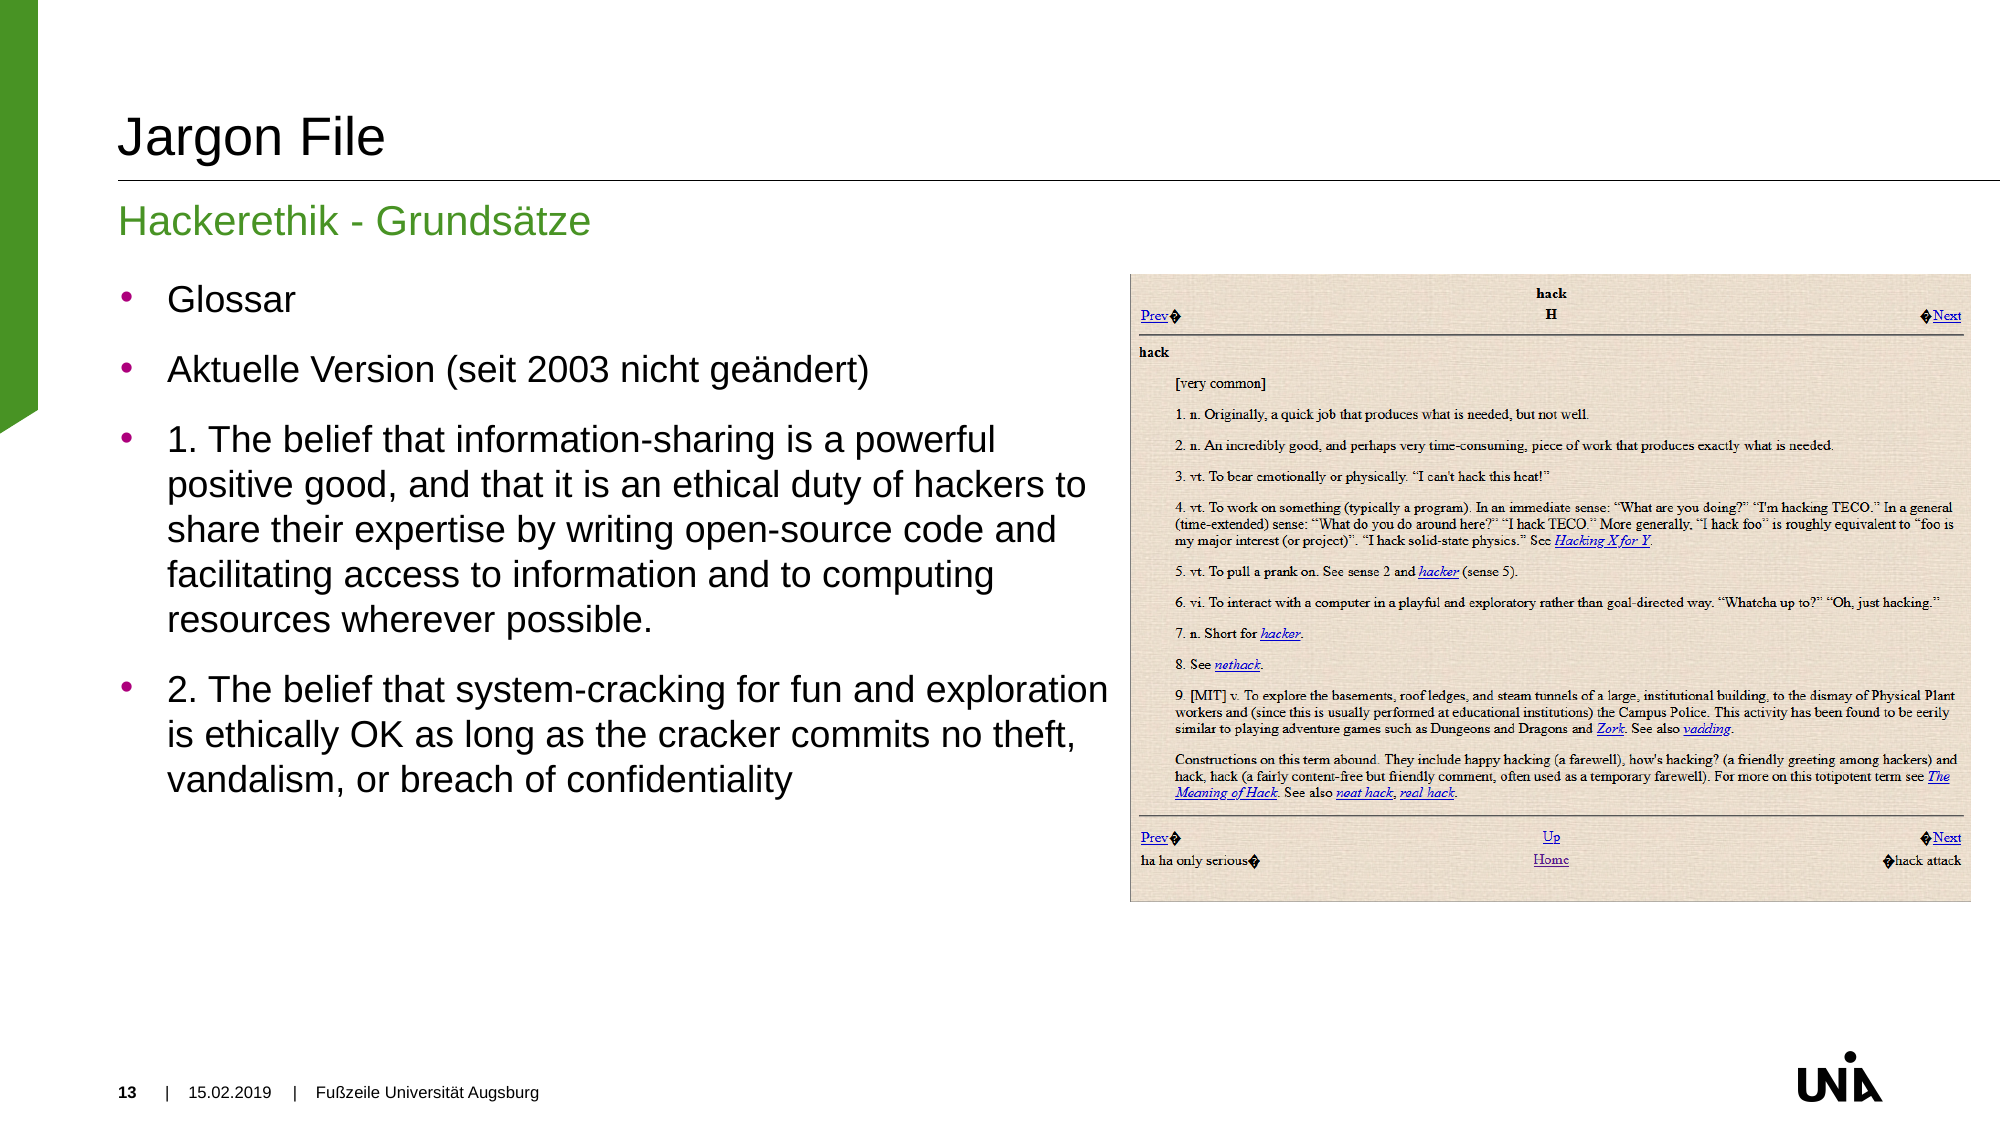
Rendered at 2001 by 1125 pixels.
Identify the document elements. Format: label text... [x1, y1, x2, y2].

picture [1130, 274, 1971, 902]
slide_number 13 [118, 1066, 171, 1102]
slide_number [171, 1066, 292, 1102]
list Glossar Aktuelle Version (seit 2003 nicht geändert) 1. The belief that information-sharing is a powerful positive good, and that it is an ethical duty of hackers to share their expertise by writing open-source code and facilitating access to information and to computing resources wherever possible. 2. The belief that system-cracking for fun and exploration is ethically OK as long as the cracker commits no theft, vandalism, or breach of confidentiality [118, 274, 1113, 1037]
picture [1798, 1051, 1883, 1102]
title Jargon File [117, 0, 1882, 167]
subtitle Hackerethik - Grundsätze [117, 193, 1882, 254]
footer | Fußzeile Universität Augsburg [292, 1066, 1490, 1102]
